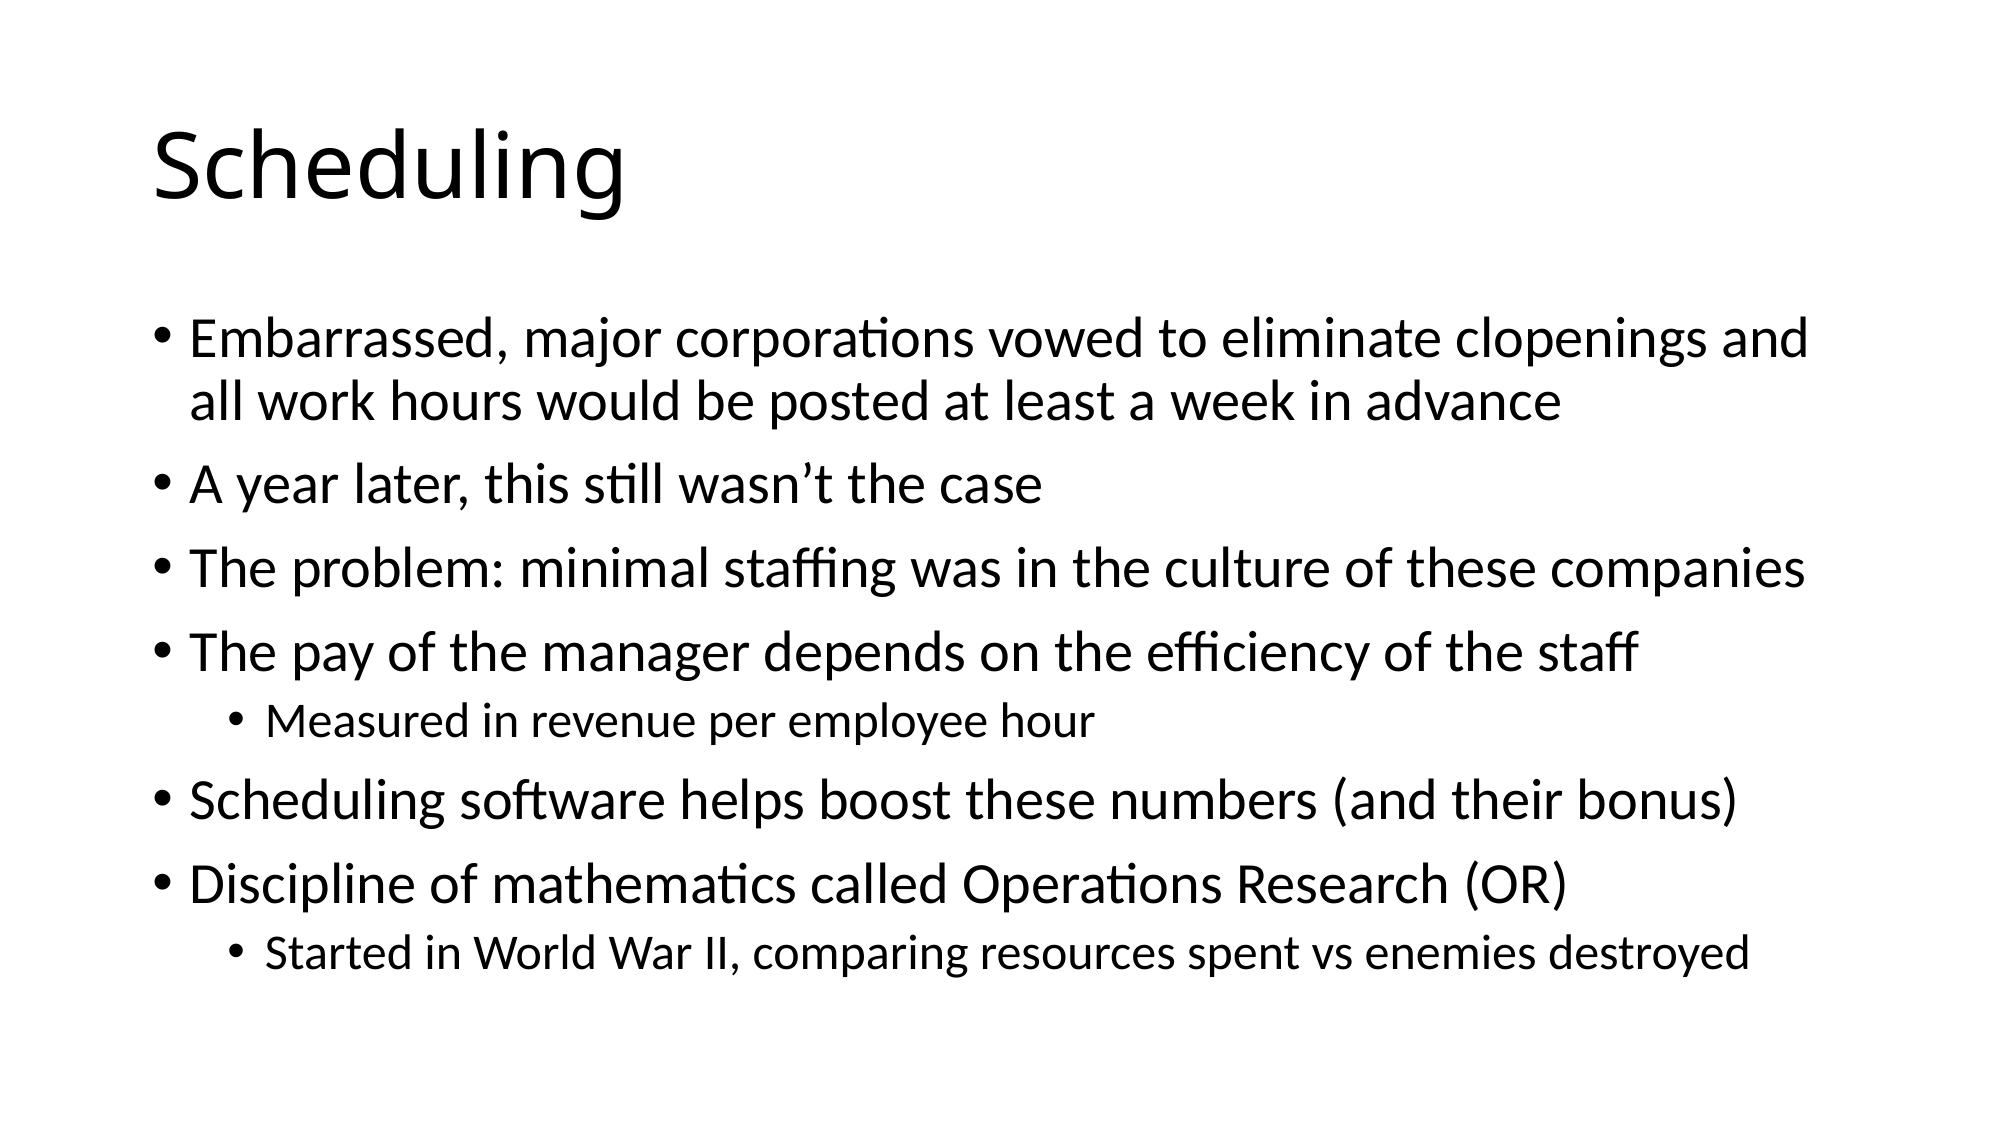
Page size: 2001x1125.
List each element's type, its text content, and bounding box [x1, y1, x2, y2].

list Embarrassed, major corporations vowed to eliminate clopenings and all work hours would be posted at least a week in advance A year later, this still wasn’t the case The problem: minimal staffing was in the culture of these companies The pay of the manager depends on the efficiency of the staff Measured in revenue per employee hour Scheduling software helps boost these numbers (and their bonus) Discipline of mathematics called Operations Research (OR) Started in World War II, comparing resources spent vs enemies destroyed [137, 299, 1863, 1014]
title Scheduling [137, 59, 1863, 278]
